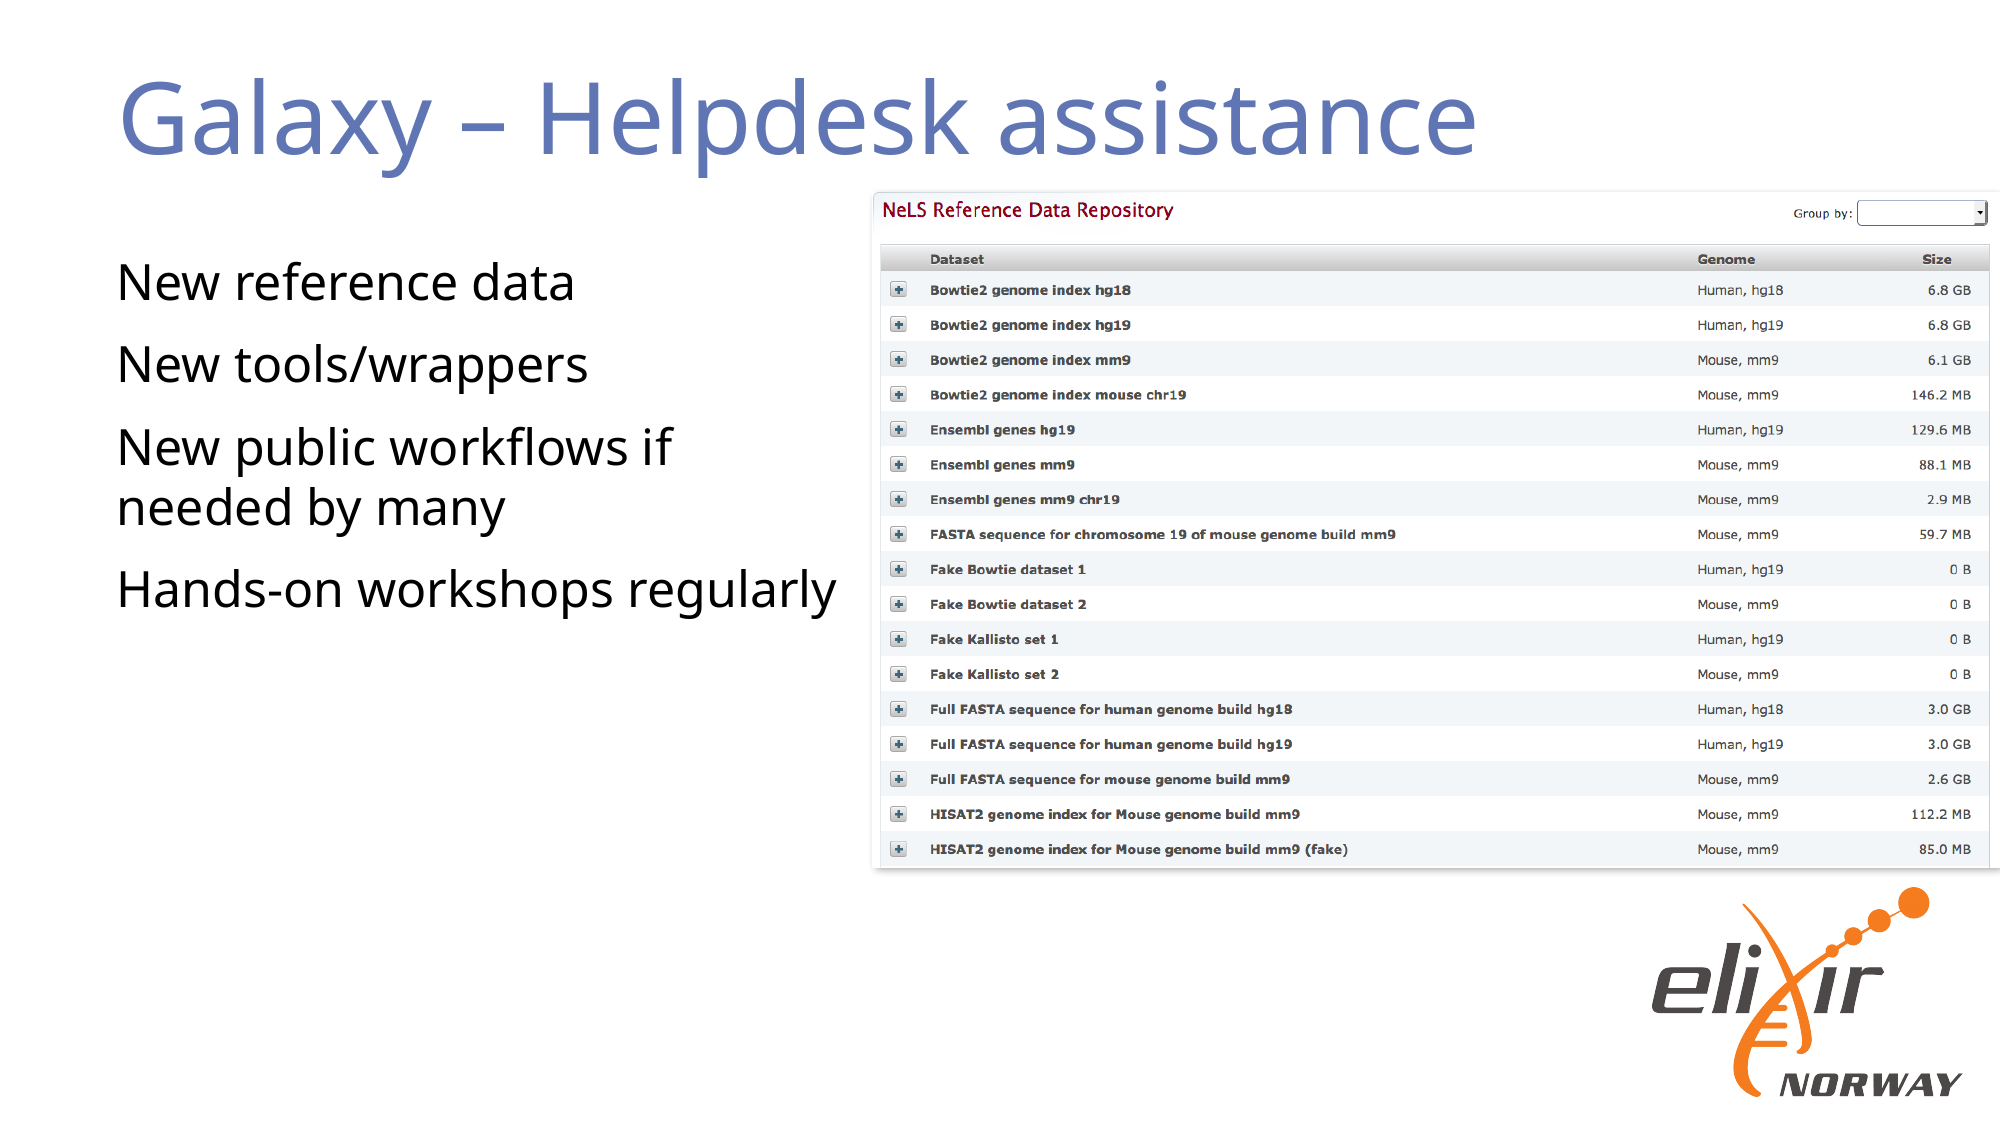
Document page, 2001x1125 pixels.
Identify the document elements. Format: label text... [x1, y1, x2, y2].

picture [872, 191, 2000, 868]
title Galaxy – Helpdesk assistance [117, 54, 1902, 161]
list New reference data New tools/wrappers New public workflows if needed by many Hands-on workshops regularly [116, 250, 842, 965]
picture [1652, 887, 1963, 1097]
